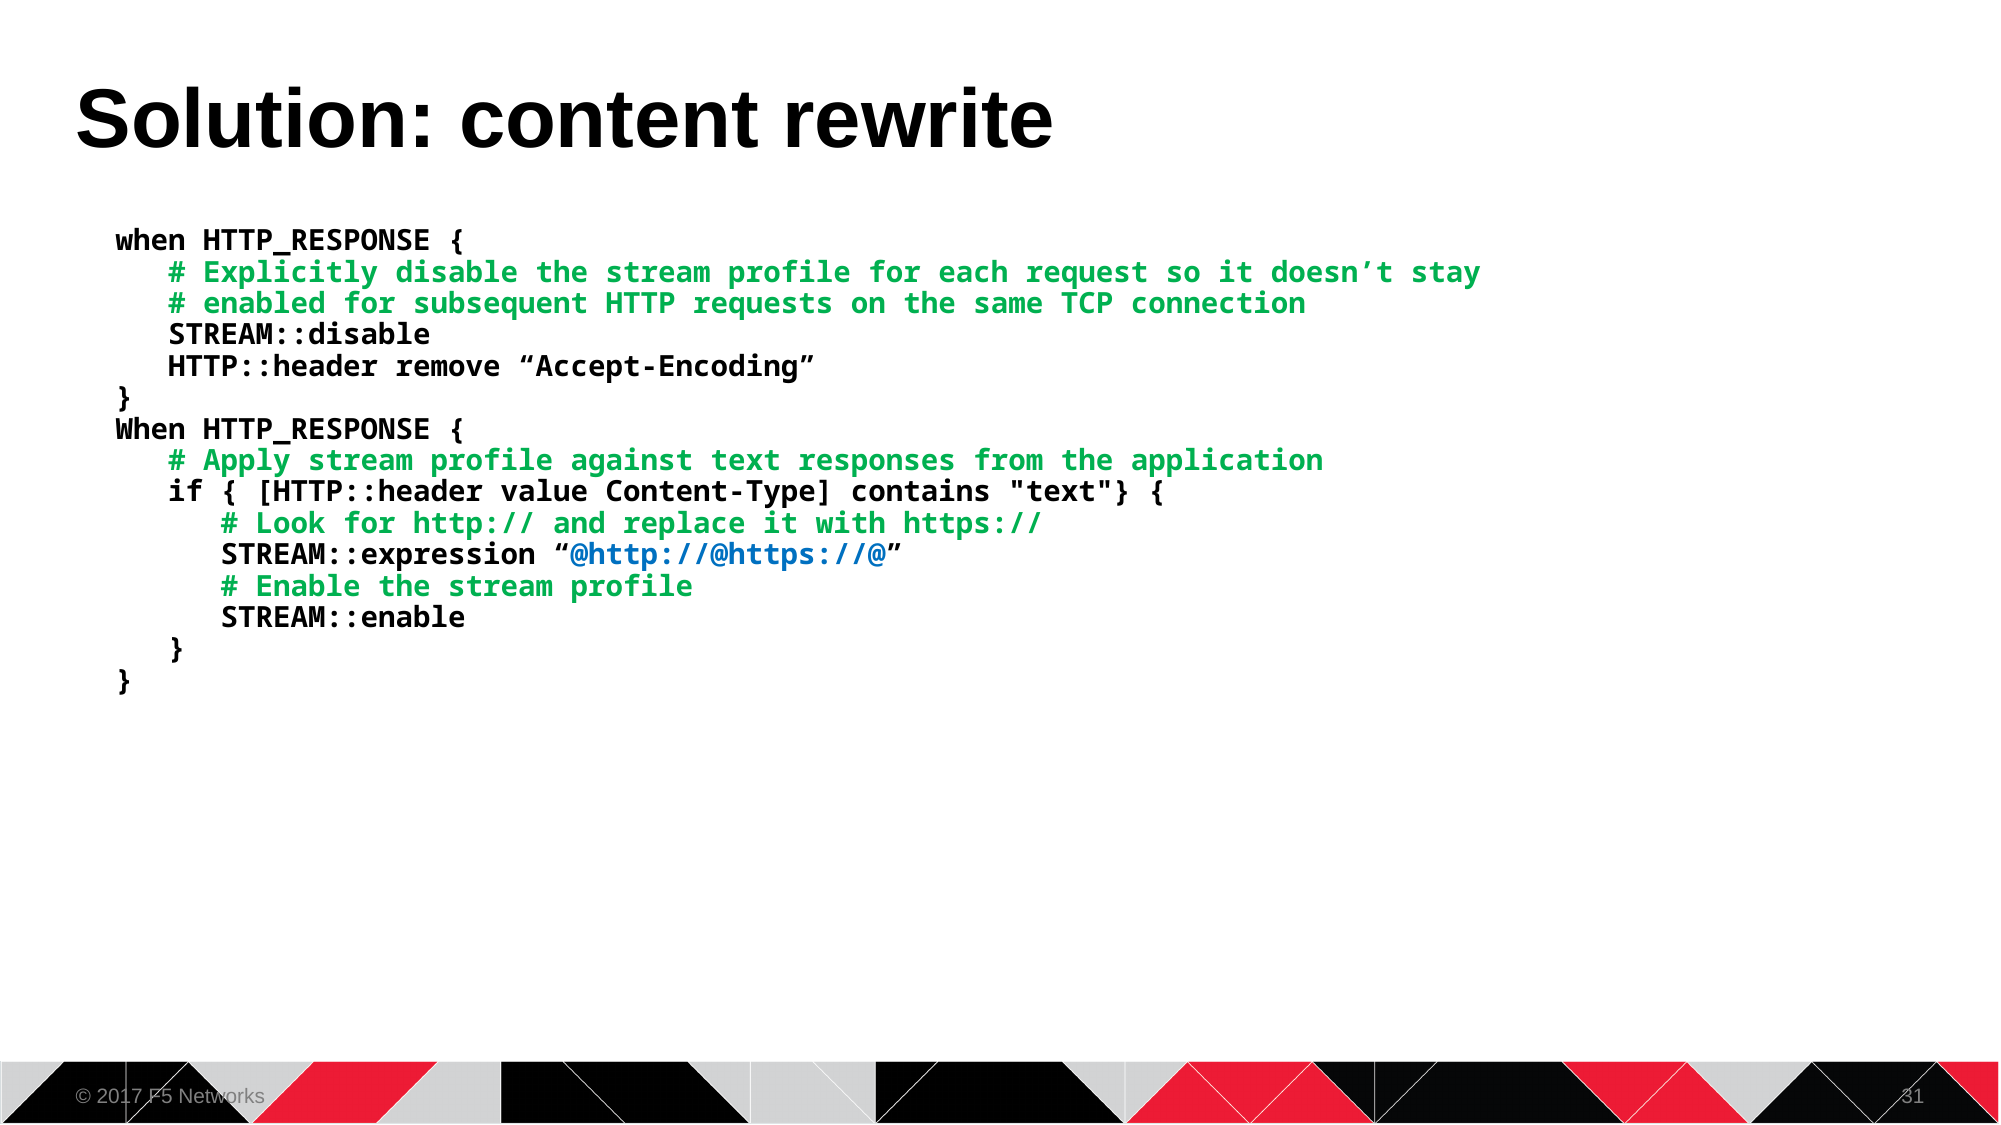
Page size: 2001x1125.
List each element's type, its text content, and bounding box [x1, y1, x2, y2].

slide_number 31 [1500, 1065, 1950, 1125]
list when HTTP_RESPONSE { # Explicitly disable the stream profile for each request so it doesn’t stay # enabled for subsequent HTTP requests on the same TCP connection STREAM::disable HTTP::header remove “Accept-Encoding” } When HTTP_RESPONSE { # Apply stream profile against text responses from the application if { [HTTP::header value Content-Type] contains "text"} { # Look for http:// and replace it with https:// STREAM::expression “@http://@https://@” # Enable the stream profile STREAM::enable } } [90, 200, 2000, 764]
title Solution: content rewrite [50, 50, 1950, 193]
picture [0, 1050, 2000, 1125]
footer © 2017 F5 Networks [50, 1065, 725, 1125]
